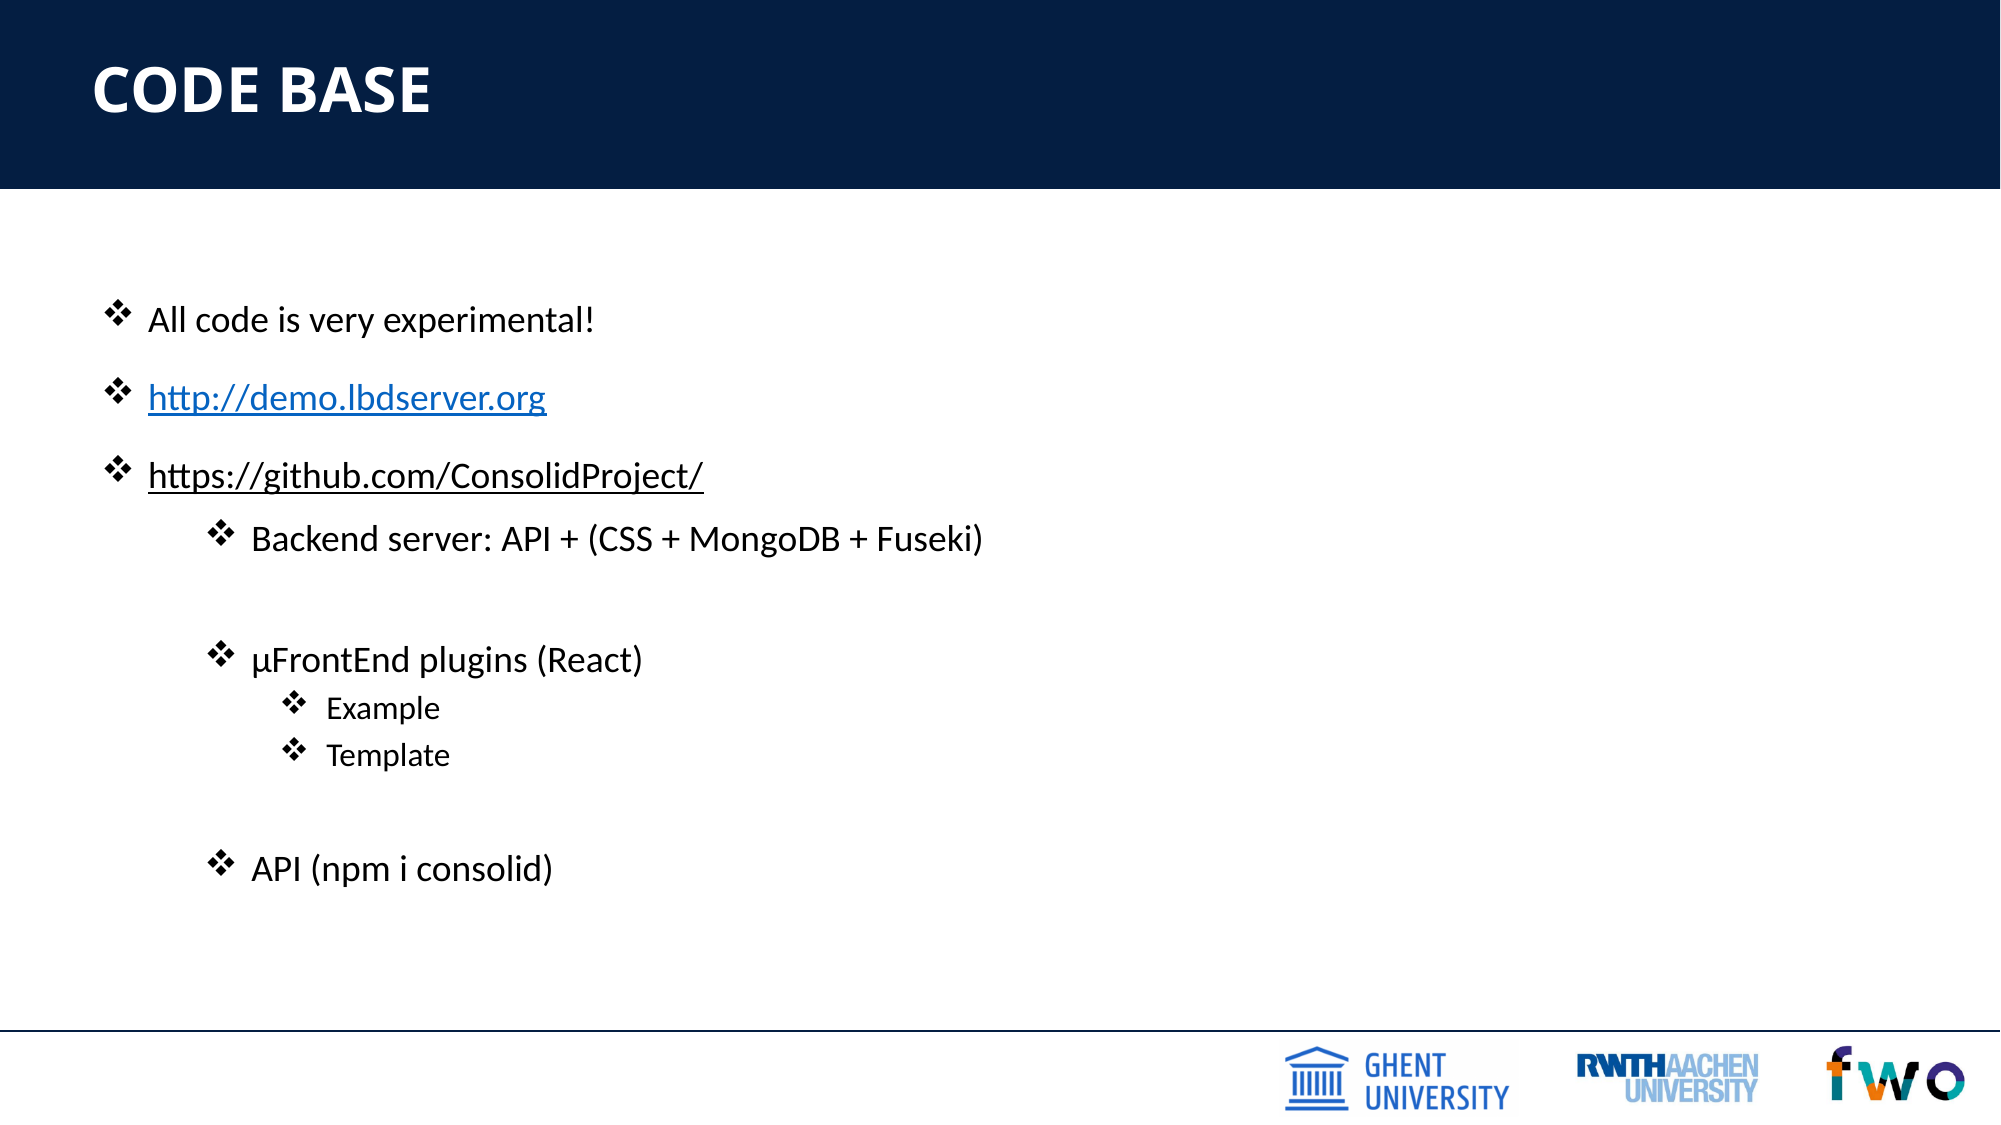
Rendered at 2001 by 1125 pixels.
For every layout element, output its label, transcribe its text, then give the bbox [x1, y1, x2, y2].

picture [1575, 1051, 1760, 1106]
picture [1279, 1039, 1519, 1117]
list All code is very experimental! http://demo.lbdserver.org https://github.com/ConsolidProject/ Backend server: API + (CSS + MongoDB + Fuseki) µFrontEnd plugins (React) Example Template API (npm i consolid) [77, 287, 1326, 940]
title Code base [77, 0, 1800, 185]
picture [1816, 1043, 1973, 1113]
